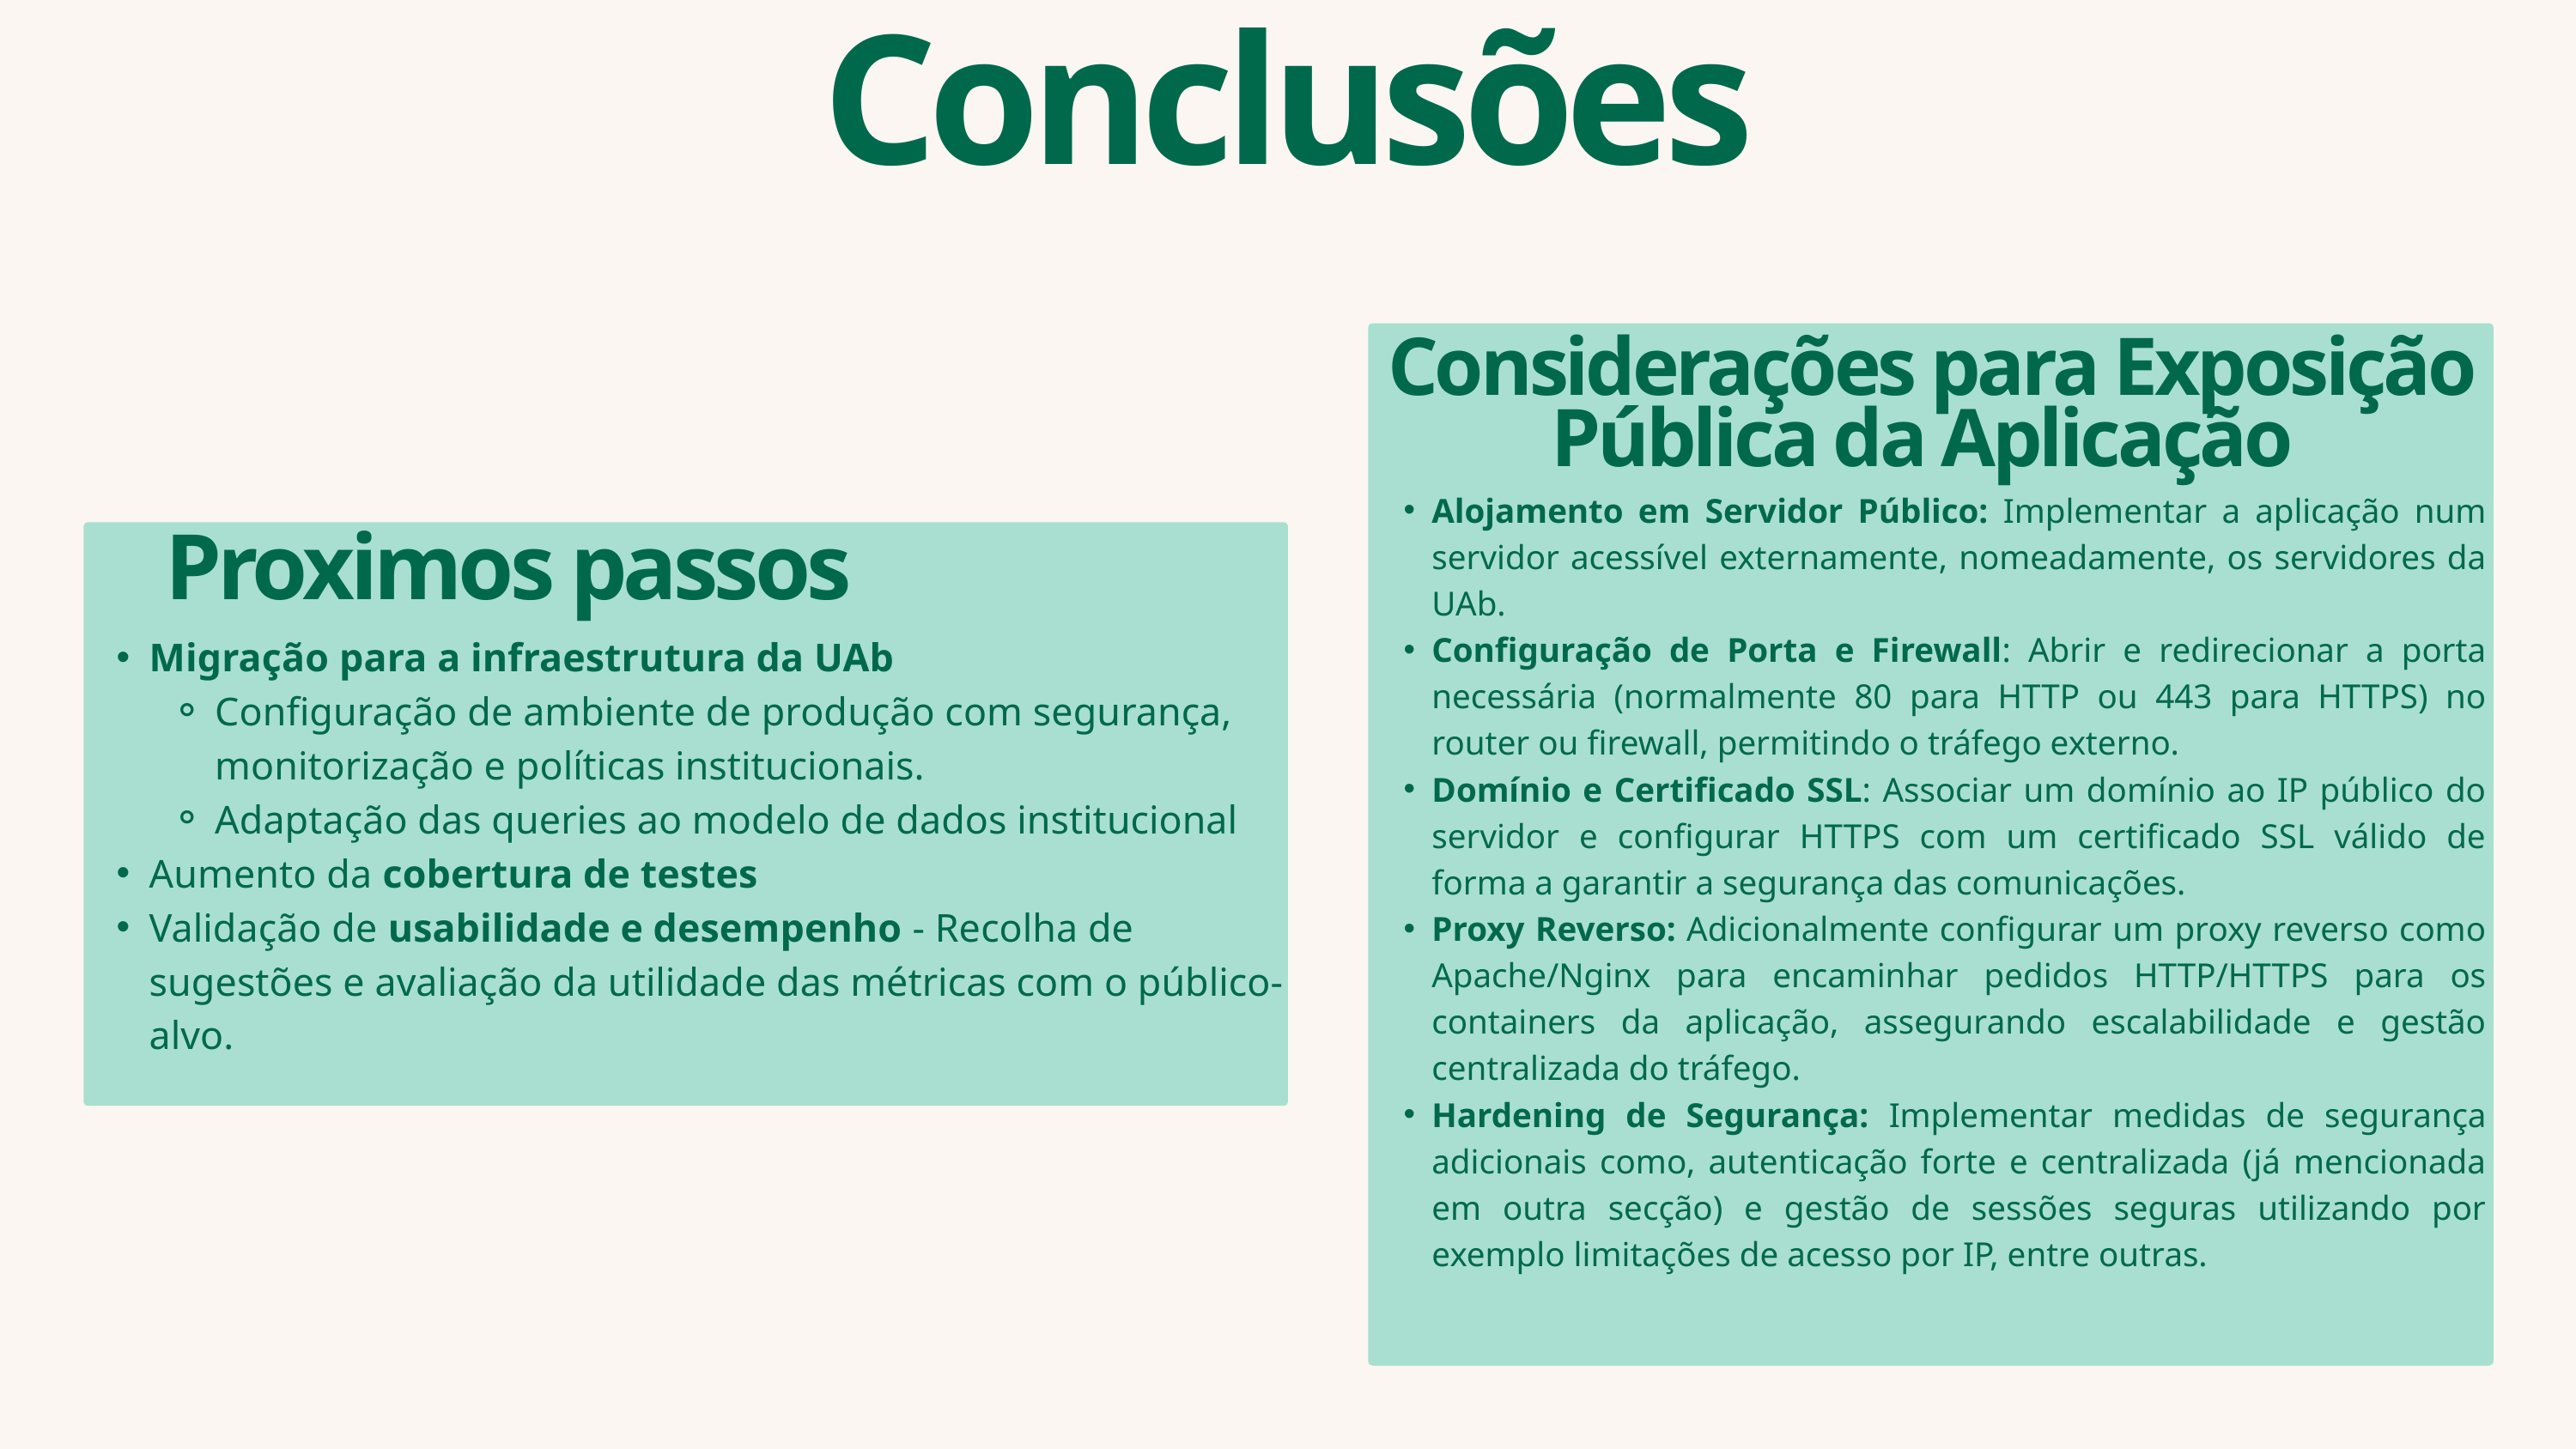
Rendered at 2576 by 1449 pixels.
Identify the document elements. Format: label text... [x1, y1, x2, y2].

text_box Conclusões [312, 39, 2264, 201]
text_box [83, 522, 1289, 1106]
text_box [1368, 323, 2494, 1366]
